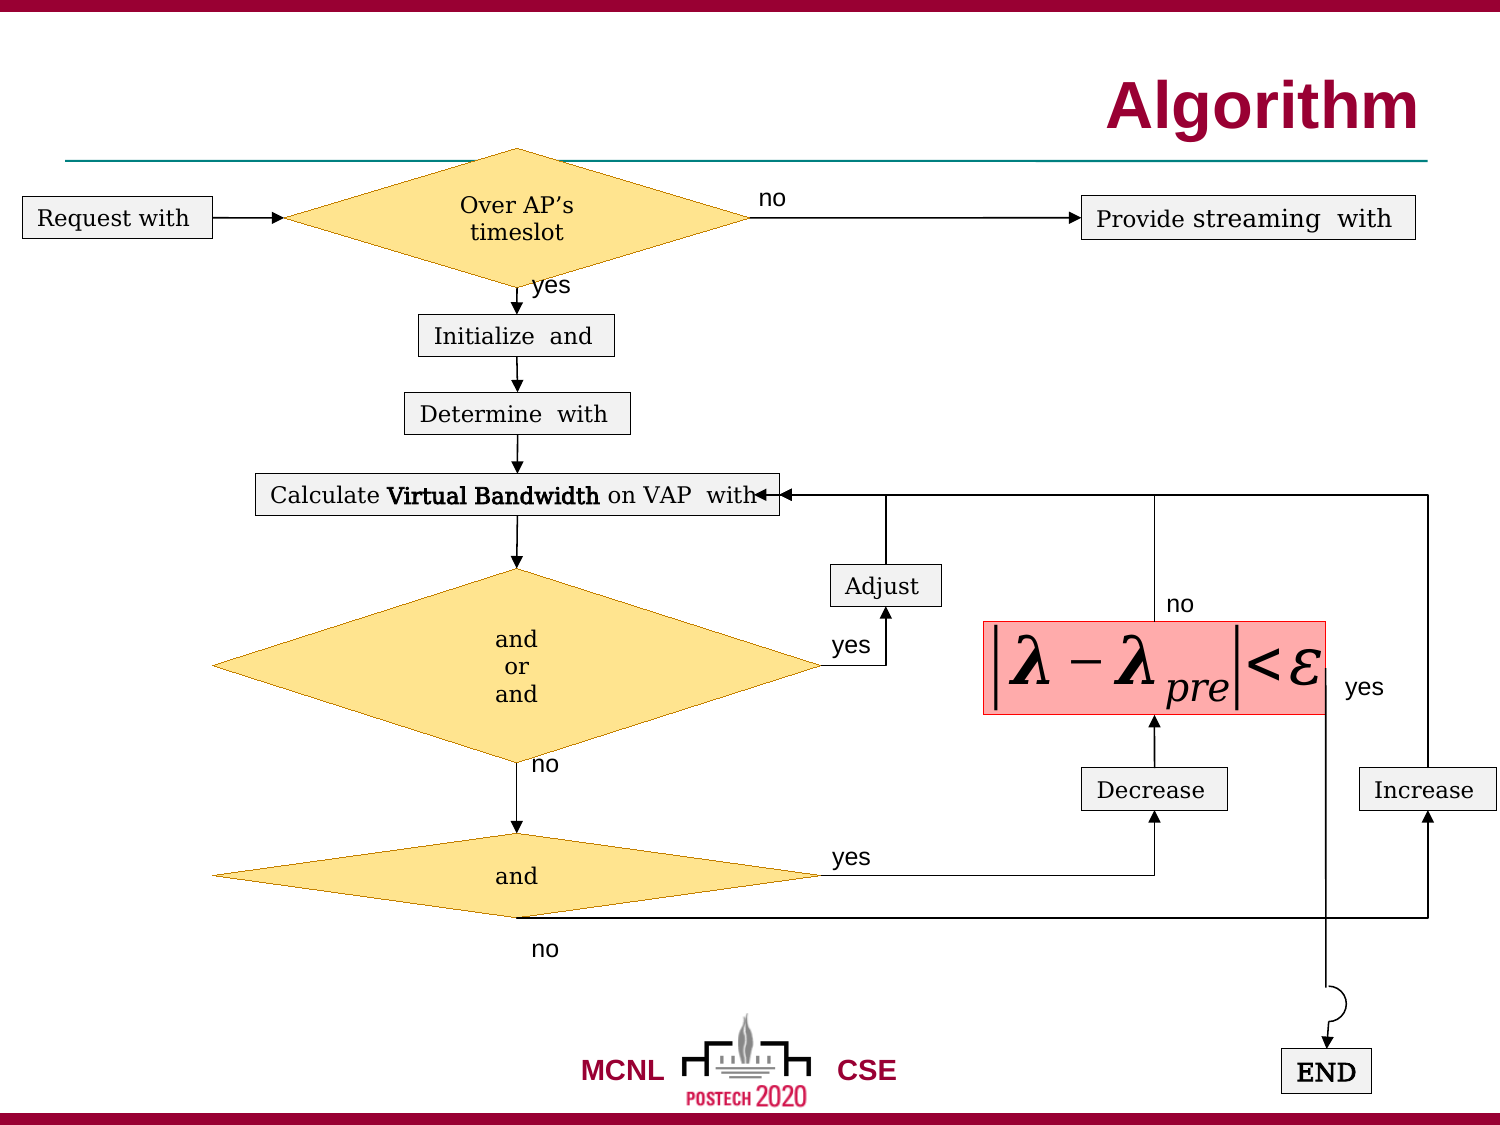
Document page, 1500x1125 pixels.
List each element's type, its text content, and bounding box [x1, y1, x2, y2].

picture [672, 1095, 820, 1111]
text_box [954, 294, 1228, 969]
text_box yes [1371, 663, 1400, 708]
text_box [820, 810, 907, 876]
text_box Over AP’s timeslot [285, 148, 743, 259]
text_box no [743, 174, 802, 220]
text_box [212, 260, 1367, 1095]
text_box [820, 607, 887, 666]
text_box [785, 462, 854, 595]
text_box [890, 357, 1018, 759]
table_cell -63 dBm [1323, 1025, 1331, 1053]
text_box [912, 768, 1032, 1125]
slide_number 20 [1299, 1052, 1425, 1113]
title Algorithm [74, 36, 1436, 150]
